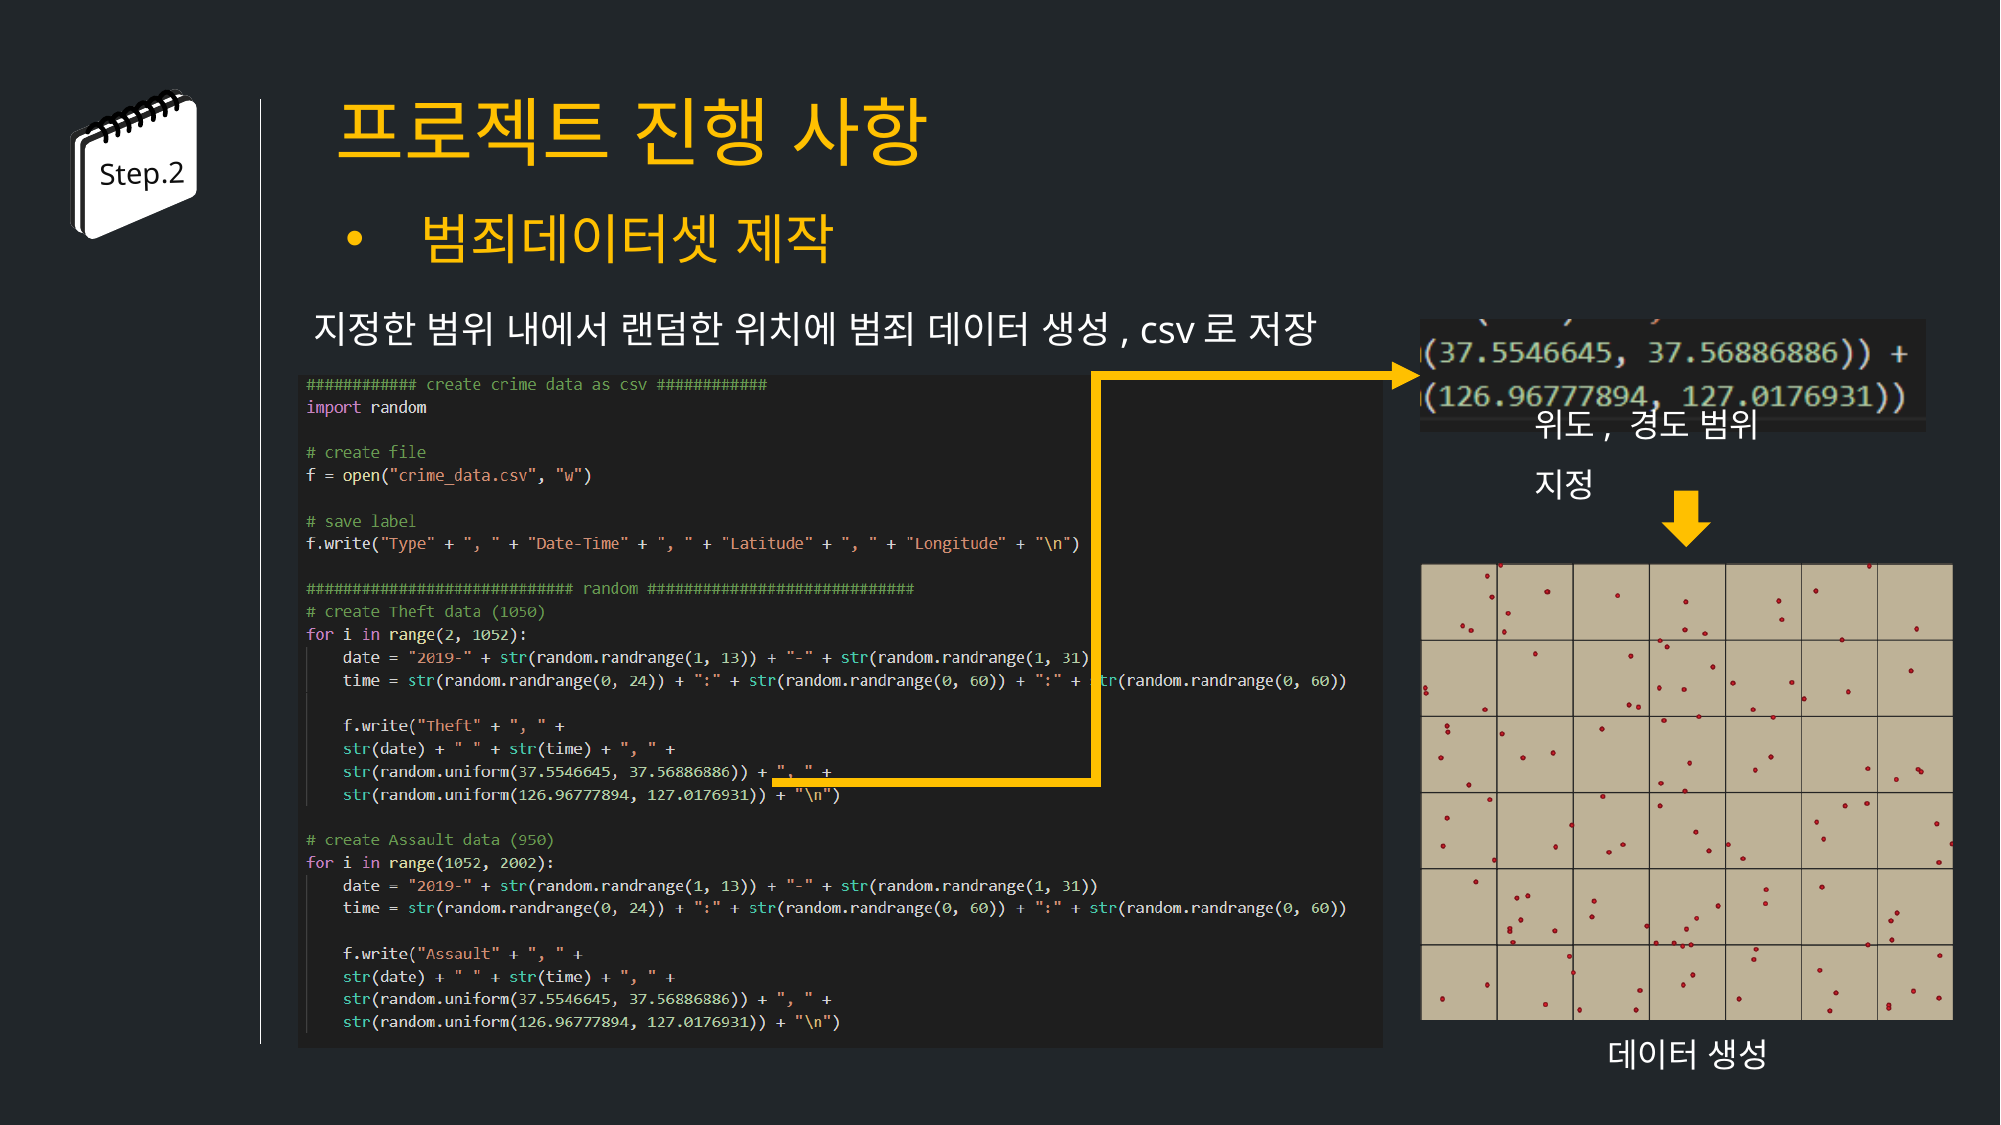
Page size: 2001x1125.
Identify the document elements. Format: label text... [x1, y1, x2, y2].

text_box 지정한 범위 내에서 랜덤한 위치에 범죄 데이터 생성, csv로 저장 [297, 280, 1698, 355]
text_box 위도, 경도 범위 지정 [1519, 432, 1827, 478]
picture [1420, 319, 1926, 432]
picture [1420, 563, 1953, 1020]
text_box 프로젝트 진행 사항 [320, 77, 1192, 183]
text_box [1661, 490, 1711, 548]
text_box Step.2 [189, 147, 201, 198]
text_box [772, 375, 1421, 783]
text_box 데이터 생성 [1592, 1020, 1803, 1078]
text_box 범죄데이터셋 제작 [330, 197, 1876, 278]
picture [298, 375, 1383, 1048]
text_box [82, 92, 189, 232]
